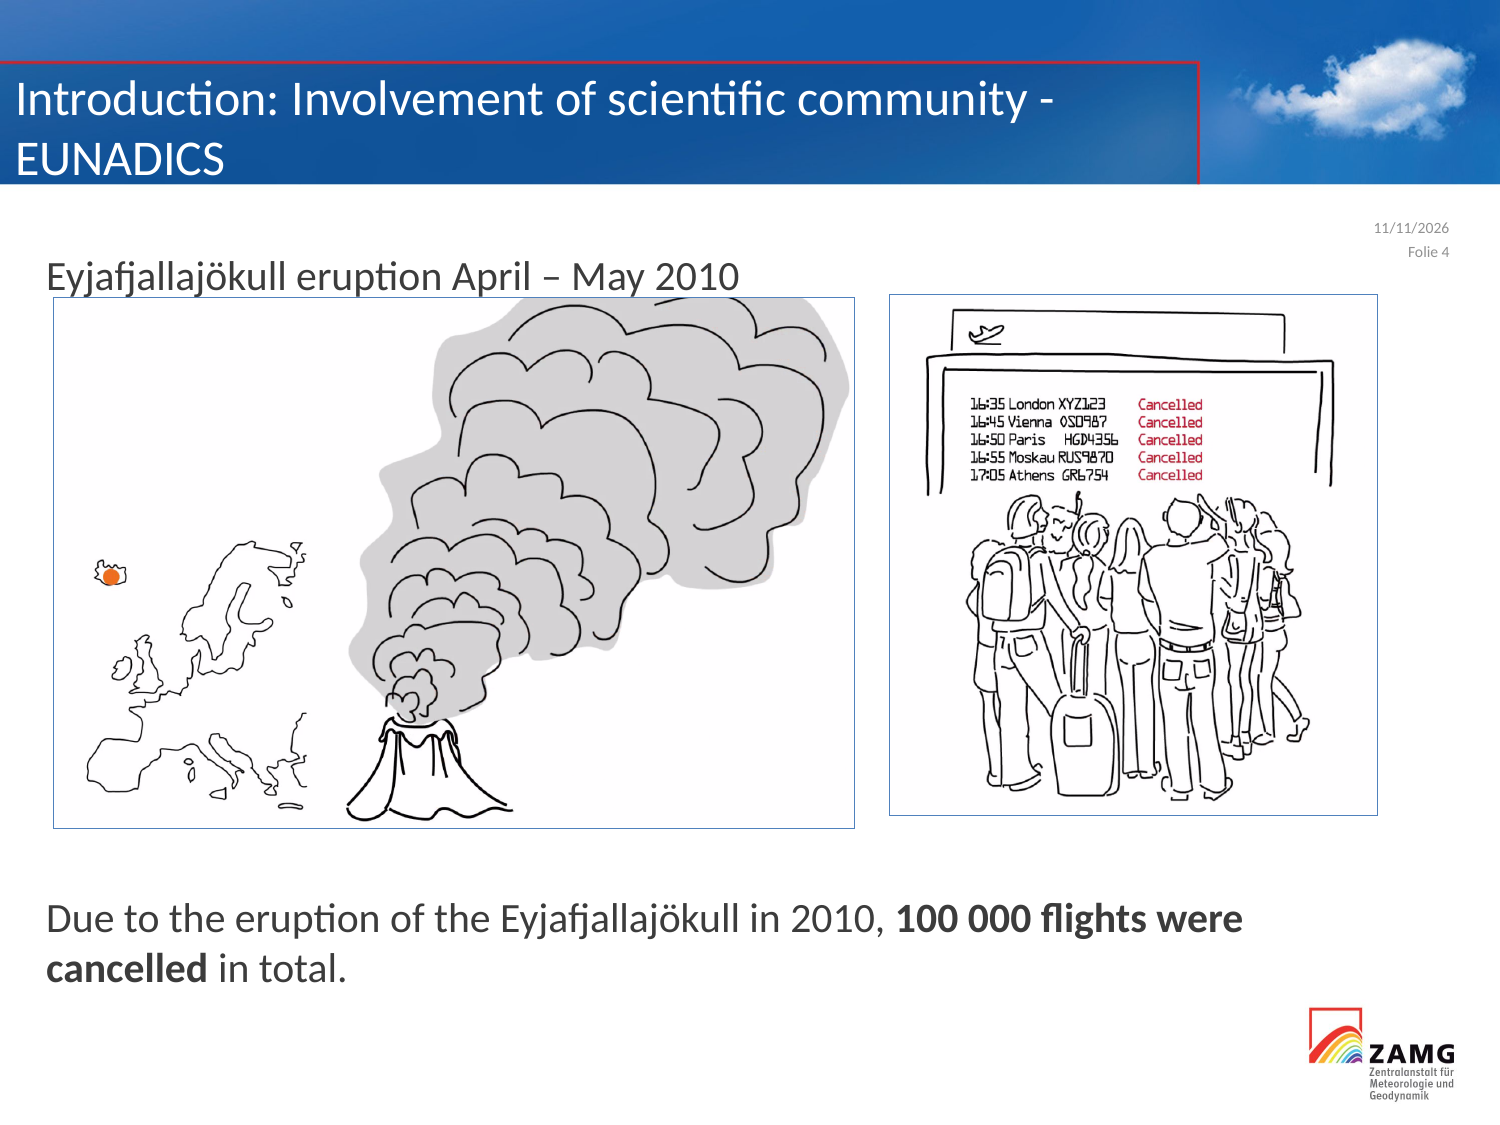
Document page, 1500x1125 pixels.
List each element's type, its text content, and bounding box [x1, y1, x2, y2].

list Eyjafjallajökull eruption April – May 2010 Due to the eruption of the Eyjafjallajökull in 2010, 100 000 flights were cancelled in total. [31, 241, 1307, 988]
footer [1216, 178, 1465, 218]
slide_number Folie 4 [1216, 231, 1465, 271]
picture [0, 0, 1500, 1125]
list Introduction: Involvement of scientific community - EUNADICS [0, 58, 1217, 129]
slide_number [1216, 218, 1465, 231]
